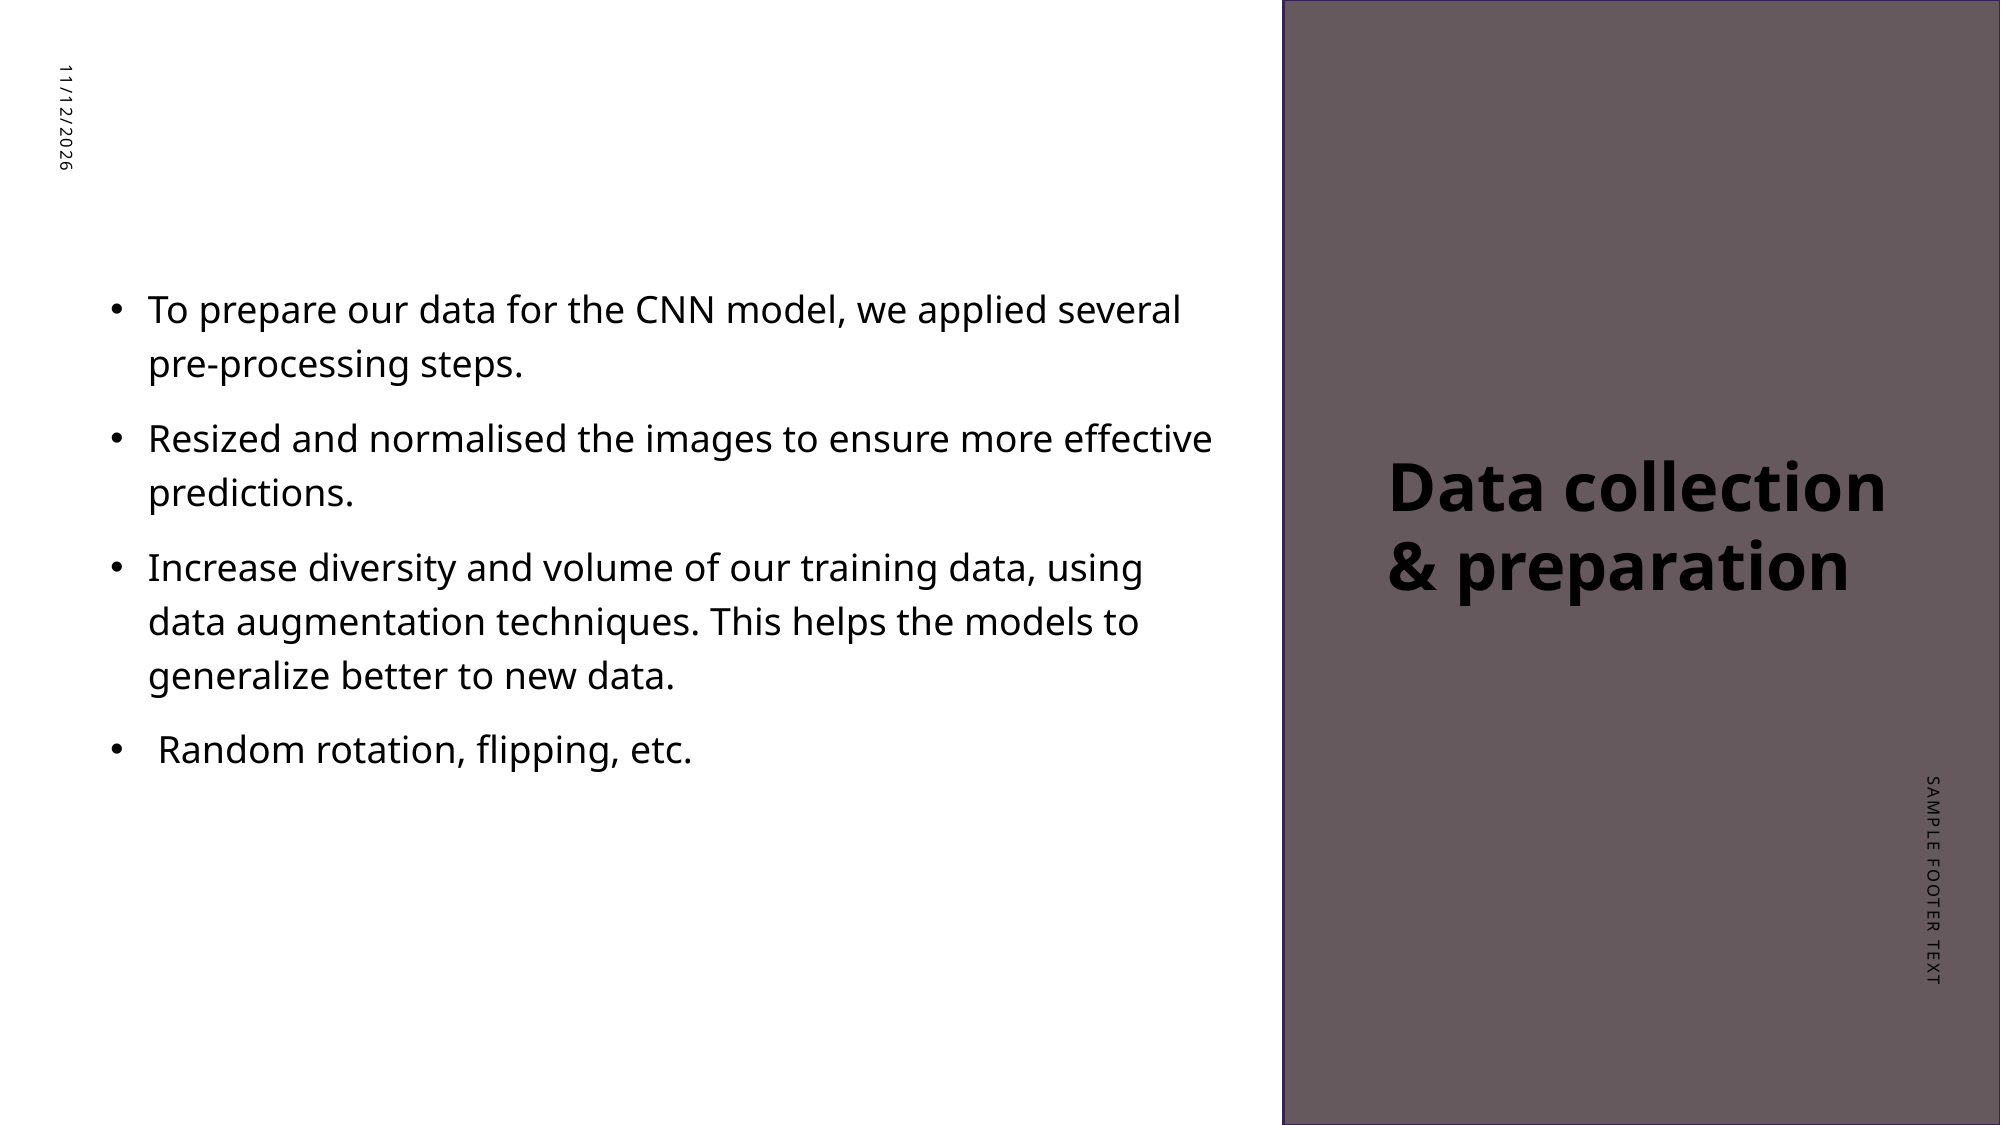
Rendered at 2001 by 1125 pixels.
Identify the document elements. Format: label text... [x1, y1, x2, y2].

text_box [1282, 0, 2000, 1125]
footer Sample Footer Text [1904, 450, 1965, 1000]
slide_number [35, 49, 96, 509]
title Data collection & preparation [1372, 49, 1905, 1000]
list To prepare our data for the CNN model, we applied several pre-processing steps. Resized and normalised the images to ensure more effective predictions. Increase diversity and volume of our training data, using data augmentation techniques. This helps the models to generalize better to new data. Random rotation, flipping, etc. [95, 49, 1248, 1000]
